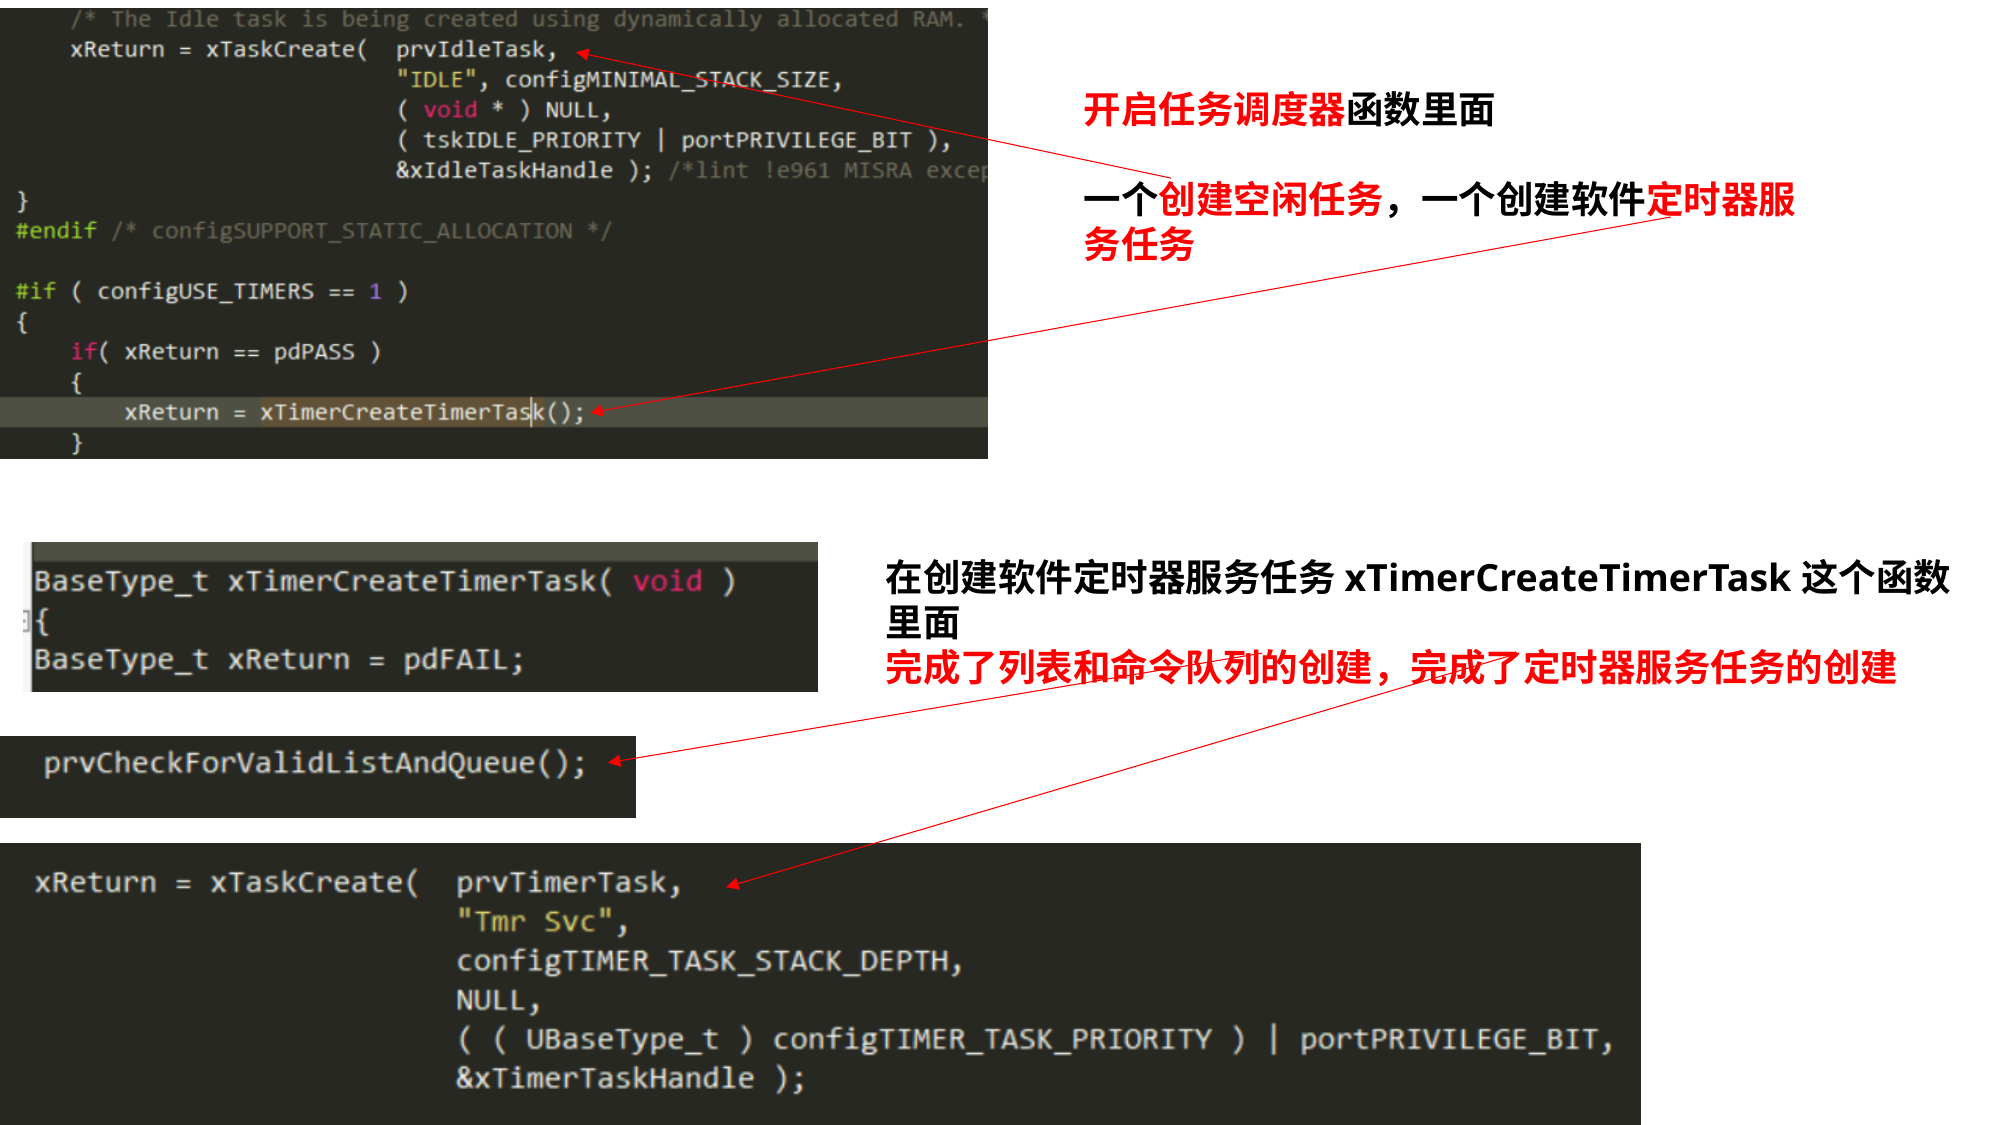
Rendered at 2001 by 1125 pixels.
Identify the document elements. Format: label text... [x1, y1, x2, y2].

picture [0, 843, 1641, 1125]
text_box 在创建软件定时器服务任务xTimerCreateTimerTask这个函数里面 完成了列表和命令队列的创建，完成了定时器服务任务的创建 [870, 547, 1977, 697]
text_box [725, 653, 1520, 888]
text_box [607, 653, 725, 763]
picture [0, 8, 988, 460]
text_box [576, 52, 1172, 179]
picture [23, 541, 818, 692]
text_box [590, 216, 1671, 413]
text_box 开启任务调度器函数里面 一个创建空闲任务，一个创建软件定时器服务任务 [1069, 78, 1821, 274]
picture [0, 736, 636, 818]
